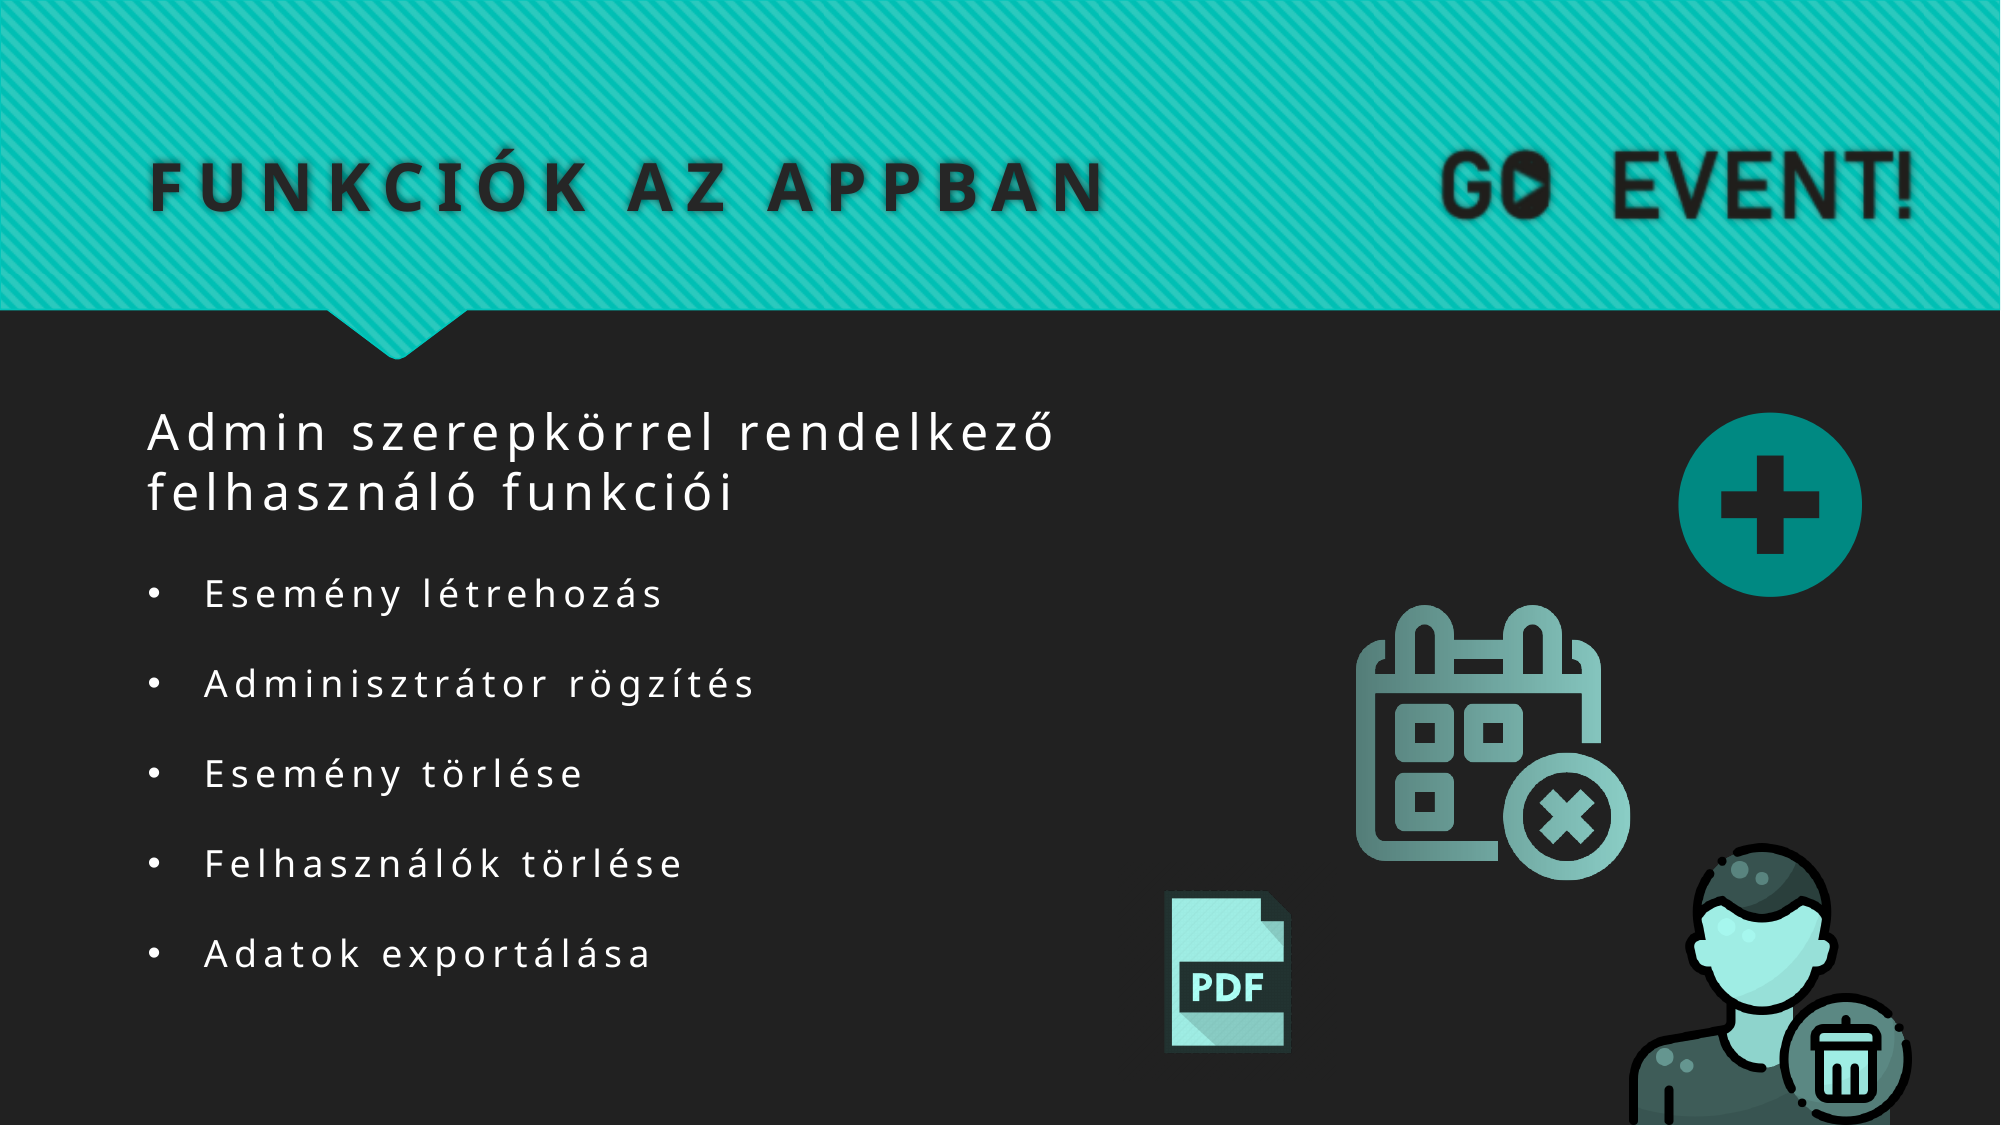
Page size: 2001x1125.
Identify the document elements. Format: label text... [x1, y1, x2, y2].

text_box Esemény létrehozás Adminisztrátor rögzítés Esemény törlése Felhasználók törlése Adatok exportálása [132, 562, 1287, 983]
text_box Admin szerepkörrel rendelkező felhasználó funkciói [132, 392, 1133, 528]
picture [1409, 133, 2000, 233]
title FUNKCIÓK AZ APPBAN [132, 73, 1422, 233]
picture [1118, 384, 1913, 1125]
